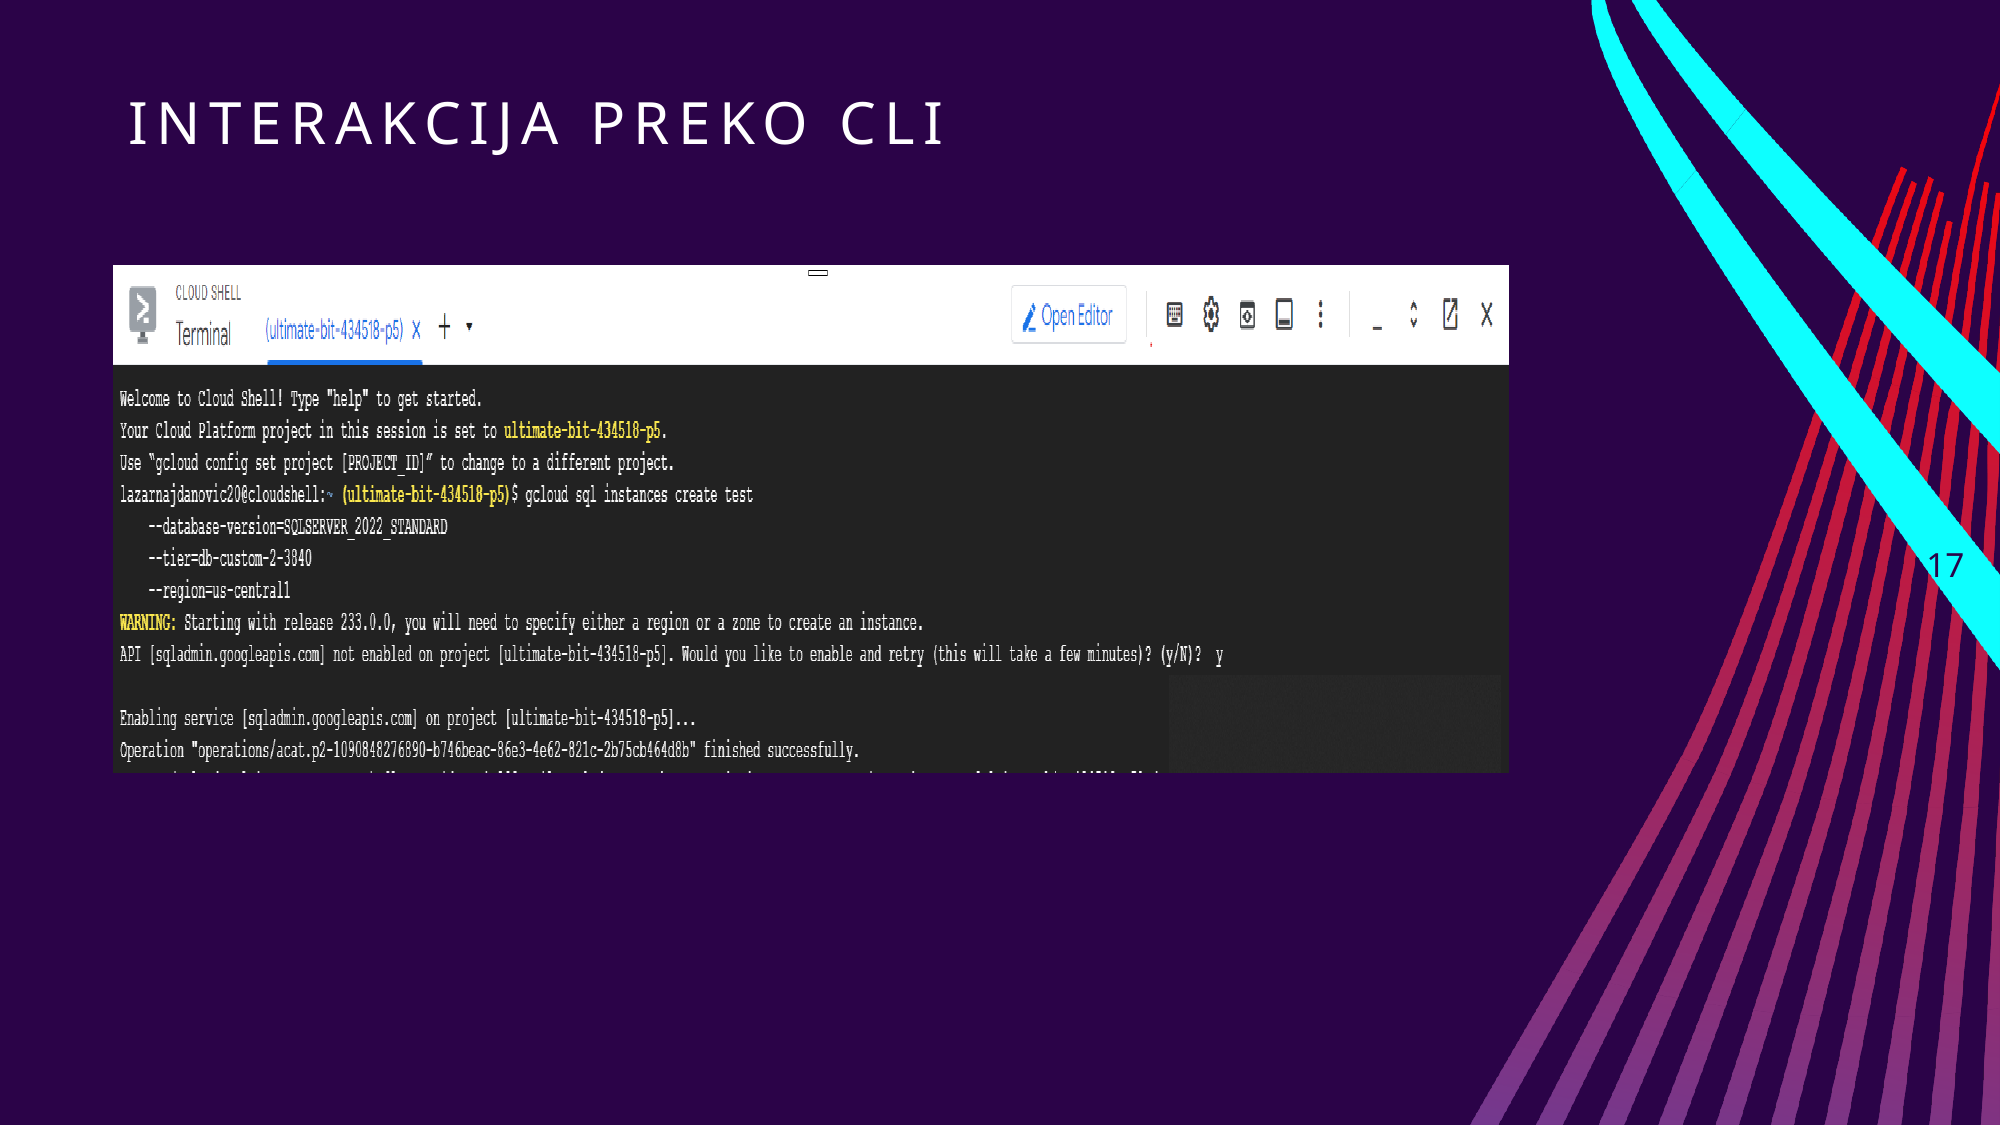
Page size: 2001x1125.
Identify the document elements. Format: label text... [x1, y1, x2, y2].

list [113, 265, 1509, 773]
picture [0, 0, 2000, 1125]
title Interakcija preko CLI [113, 86, 1250, 200]
slide_number 17 [1889, 519, 1980, 615]
